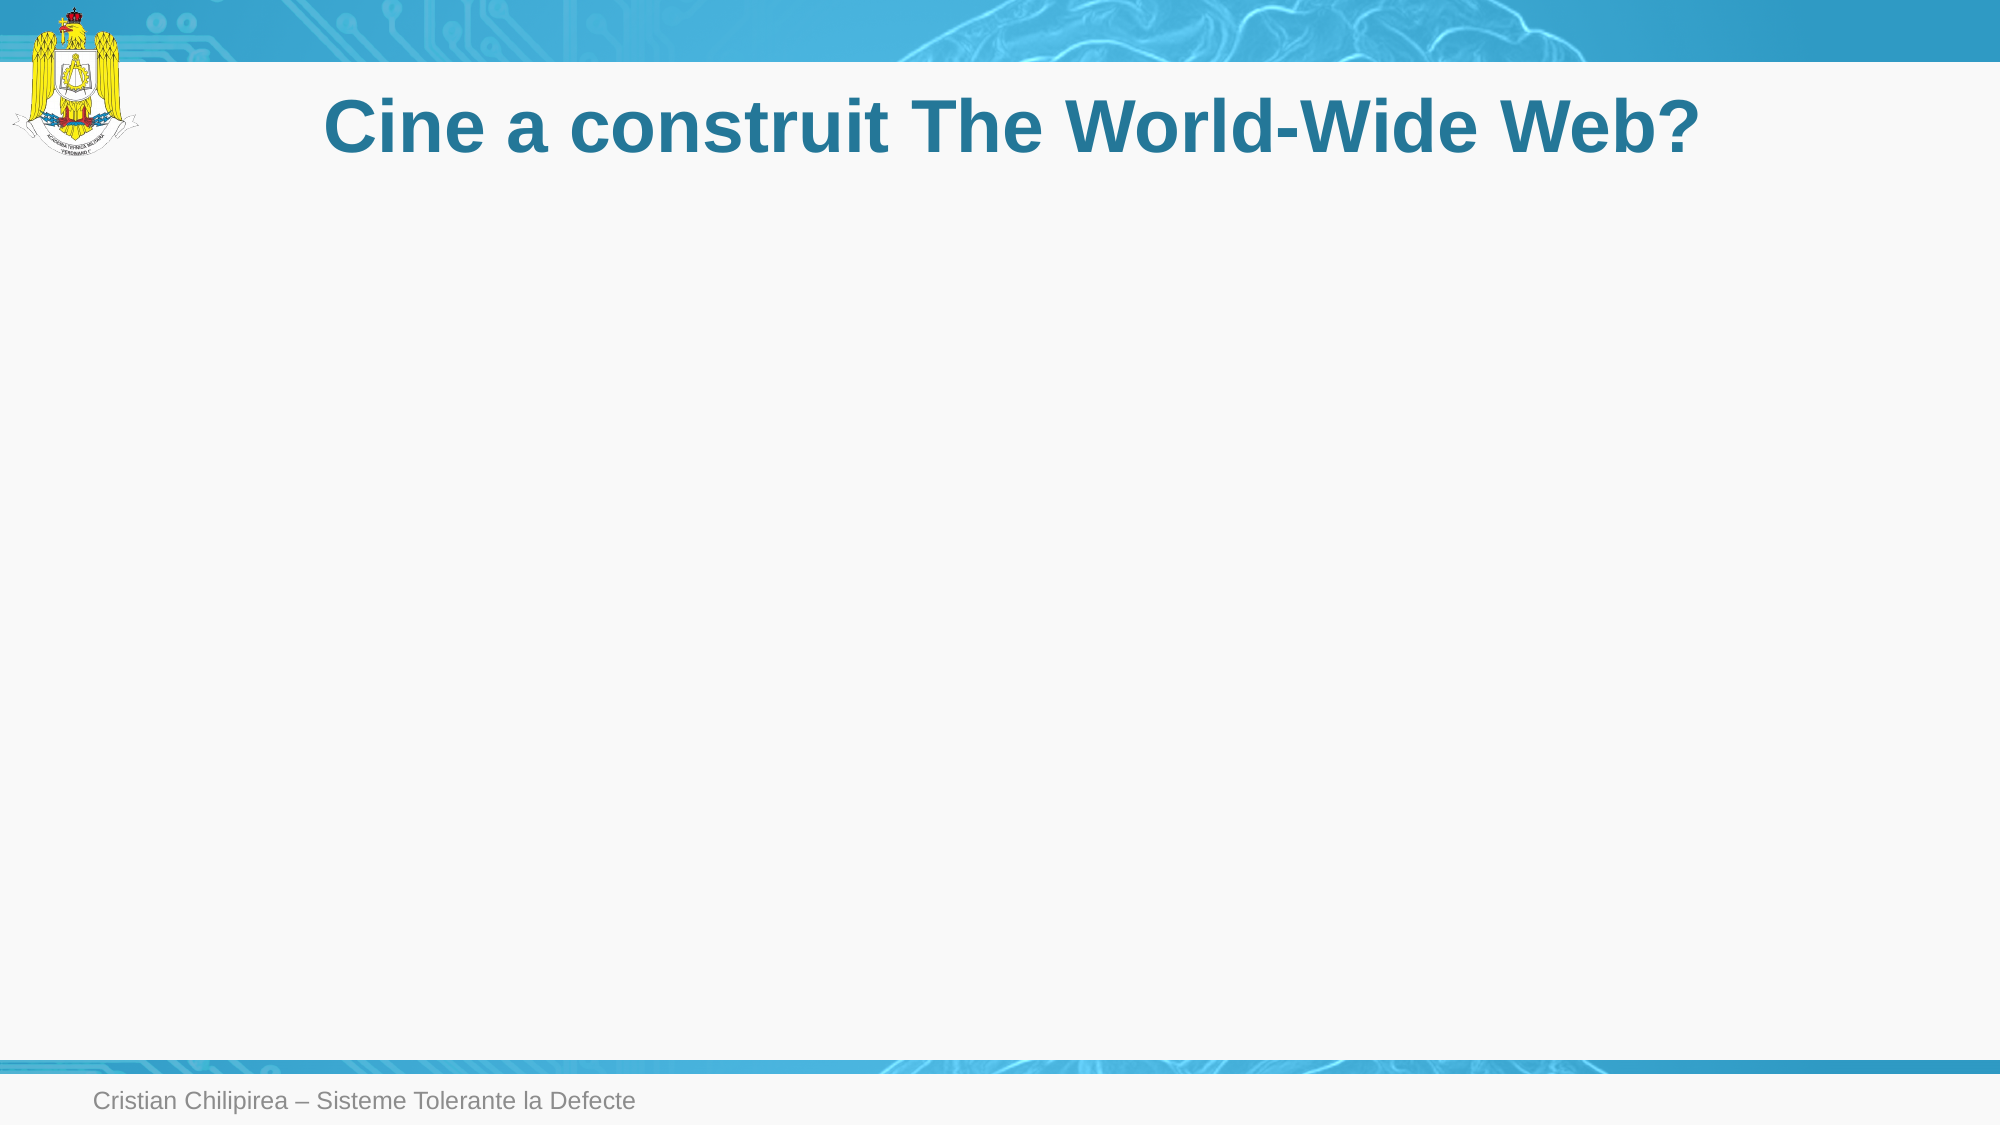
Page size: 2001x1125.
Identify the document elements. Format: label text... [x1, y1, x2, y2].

title Cine a construit The World-Wide Web? [150, 76, 1876, 180]
picture [0, 0, 2000, 156]
picture [0, 1060, 2000, 1074]
footer Cristian Chilipirea – Sisteme Tolerante la Defecte [77, 1073, 1338, 1125]
